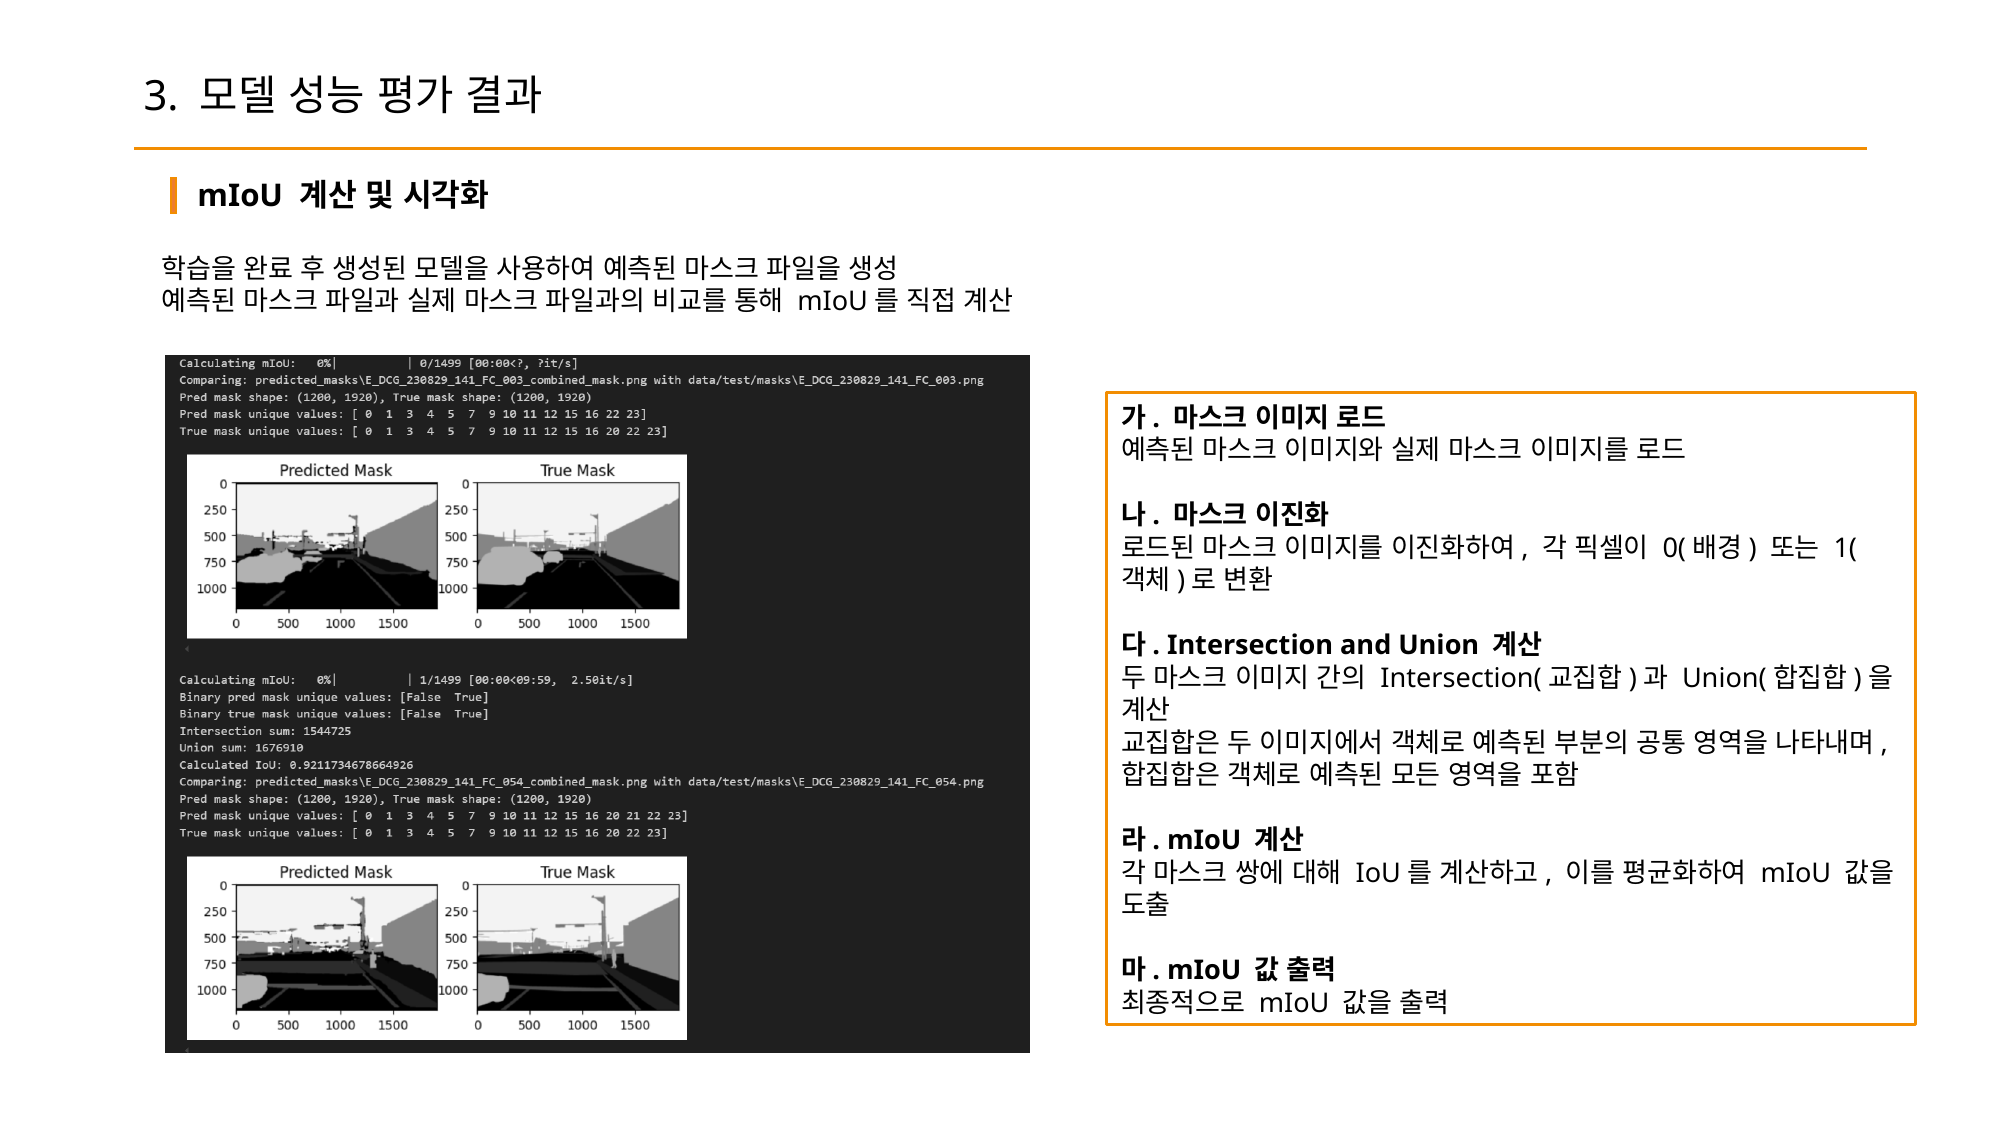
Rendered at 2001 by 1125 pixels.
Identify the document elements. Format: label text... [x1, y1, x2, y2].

text_box 가. 마스크 이미지 로드 예측된 마스크 이미지와 실제 마스크 이미지를 로드 나. 마스크 이진화 로드된 마스크 이미지를 이진화하여, 각 픽셀이 0(배경) 또는 1(객체)로 변환 다. Intersection and Union 계산 두 마스크 이미지 간의 Intersection(교집합)과 Union(합집합)을 계산 교집합은 두 이미지에서 객체로 예측된 부분의 공통 영역을 나타내며, 합집합은 객체로 예측된 모든 영역을 포함 라. mIoU 계산 각 마스크 쌍에 대해 IoU를 계산하고, 이를 평균화하여 mIoU 값을 도출 마. mIoU 값 출력 최종적으로 mIoU 값을 출력 [1106, 392, 1916, 1025]
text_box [170, 167, 1054, 221]
picture [165, 355, 1030, 1053]
text_box 3. 모델 성능 평가 결과 [128, 61, 558, 126]
text_box 학습을 완료 후 생성된 모델을 사용하여 예측된 마스크 파일을 생성 예측된 마스크 파일과 실제 마스크 파일과의 비교를 통해 mIoU를 직접 계산 [146, 243, 1111, 324]
